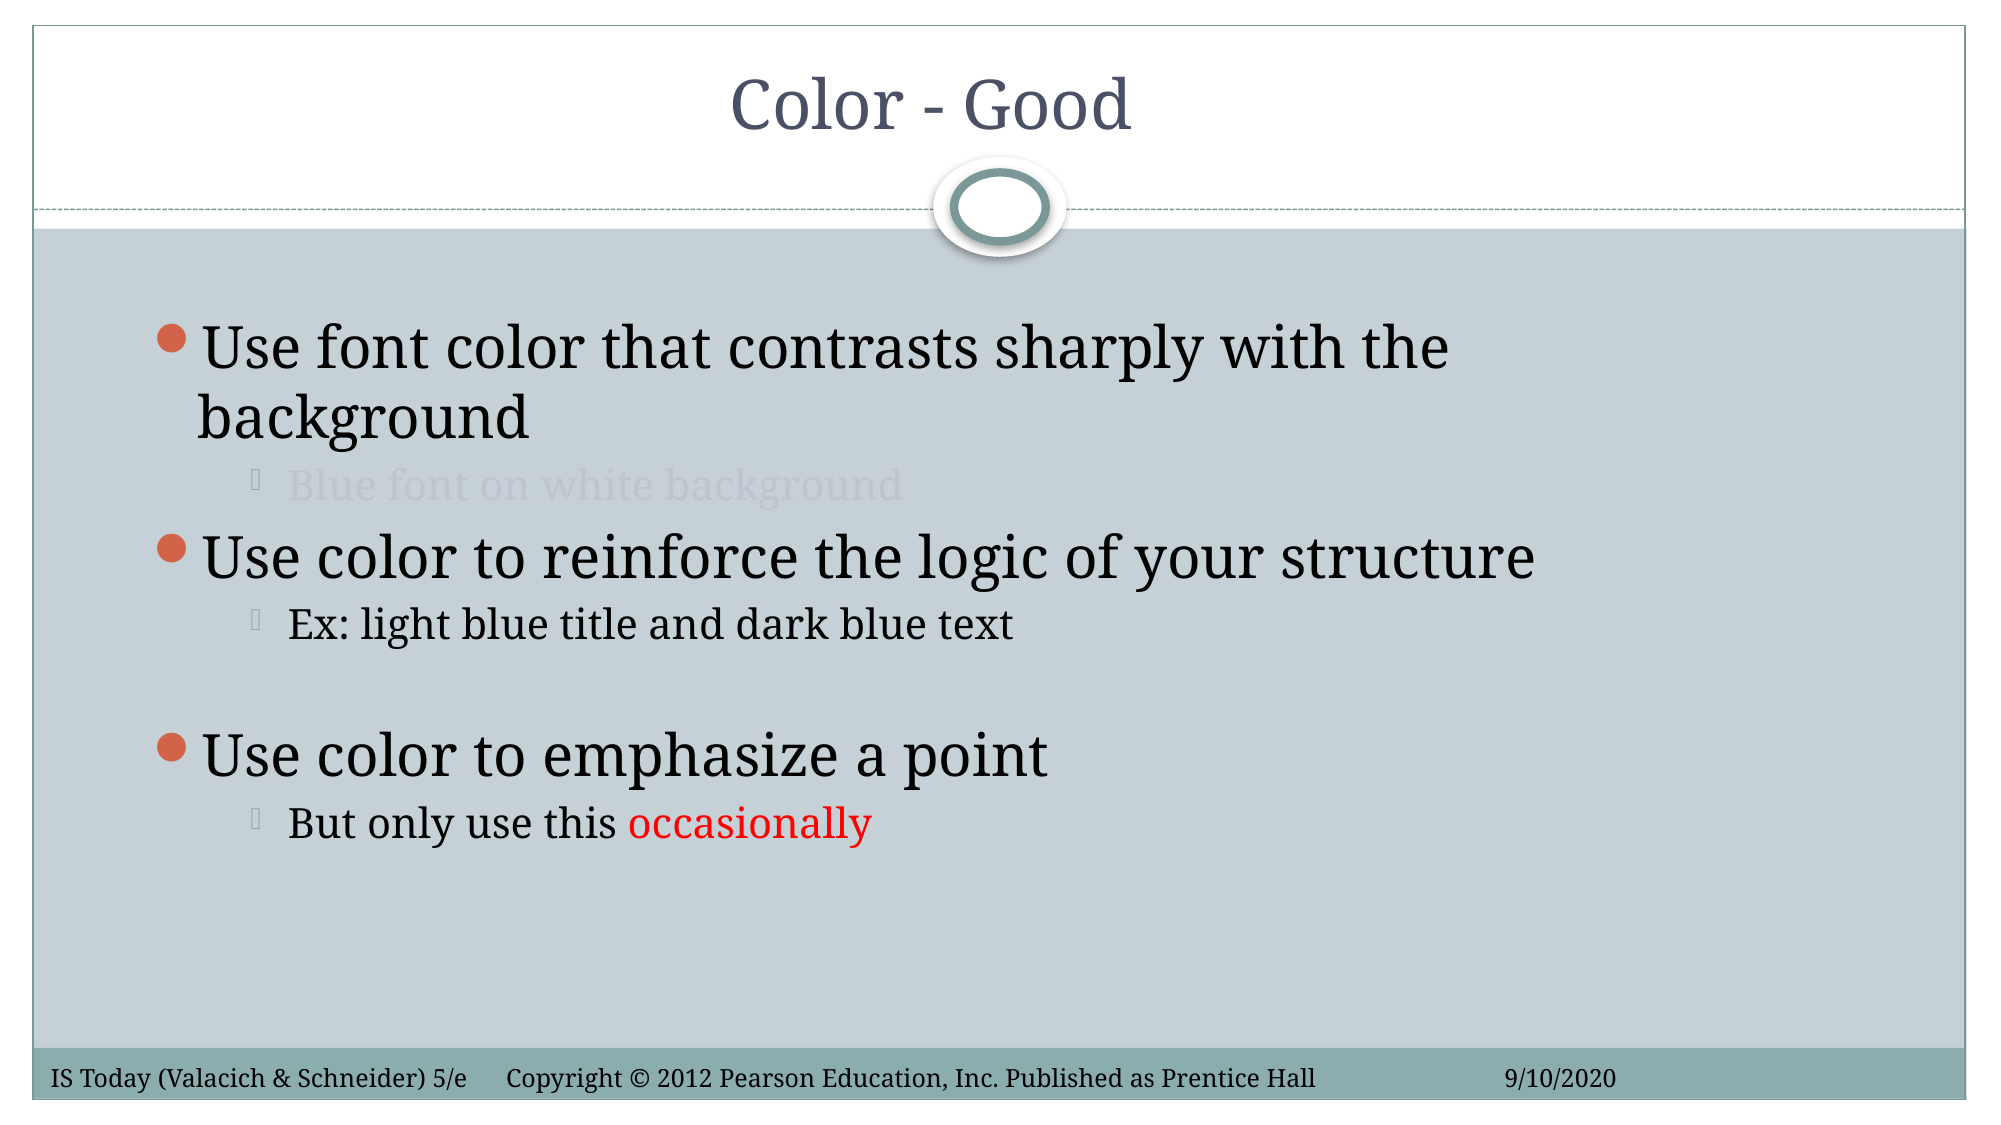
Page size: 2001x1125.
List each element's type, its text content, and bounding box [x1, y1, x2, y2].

list Use font color that contrasts sharply with the background Blue font on white background Use color to reinforce the logic of your structure Ex: light blue title and dark blue text Use color to emphasize a point But only use this occasionally [138, 302, 1722, 940]
title Color - Good [444, 0, 1419, 151]
